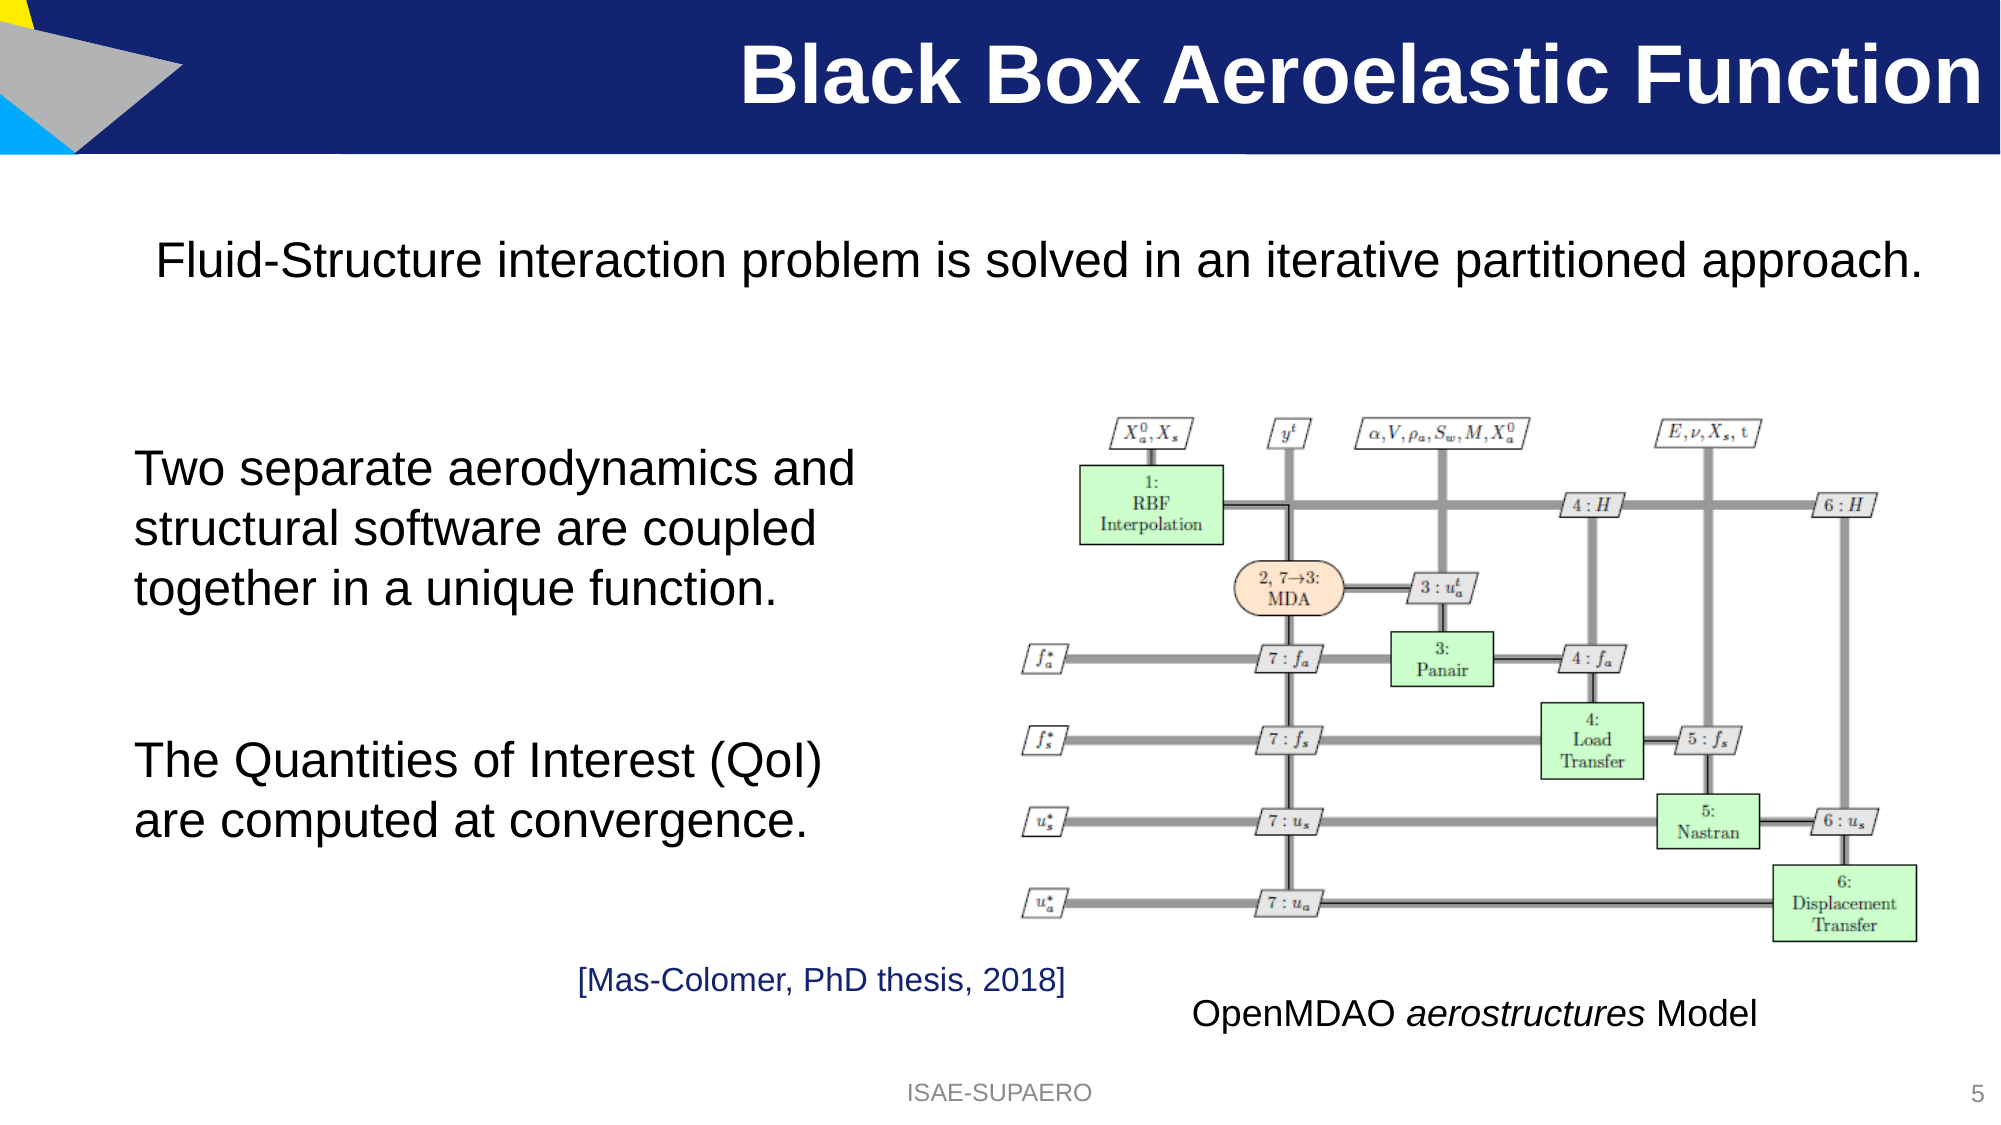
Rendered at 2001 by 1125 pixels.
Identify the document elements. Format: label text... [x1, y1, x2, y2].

text_box OpenMDAO aerostructures Model [1177, 981, 1853, 1042]
text_box The Quantities of Interest (QoI) are computed at convergence. [119, 720, 881, 855]
title Black Box Aeroelastic Function [107, 0, 2000, 154]
text_box Fluid-Structure interaction problem is solved in an iterative partitioned approach. [119, 219, 1976, 295]
text_box Two separate aerodynamics and structural software are coupled together in a unique function. [119, 428, 881, 624]
text_box [Mas-Colomer, PhD thesis, 2018] [562, 951, 1140, 1006]
footer ISAE-SUPAERO [662, 1061, 1338, 1122]
picture [999, 379, 1946, 960]
slide_number 5 [1550, 1062, 2000, 1122]
